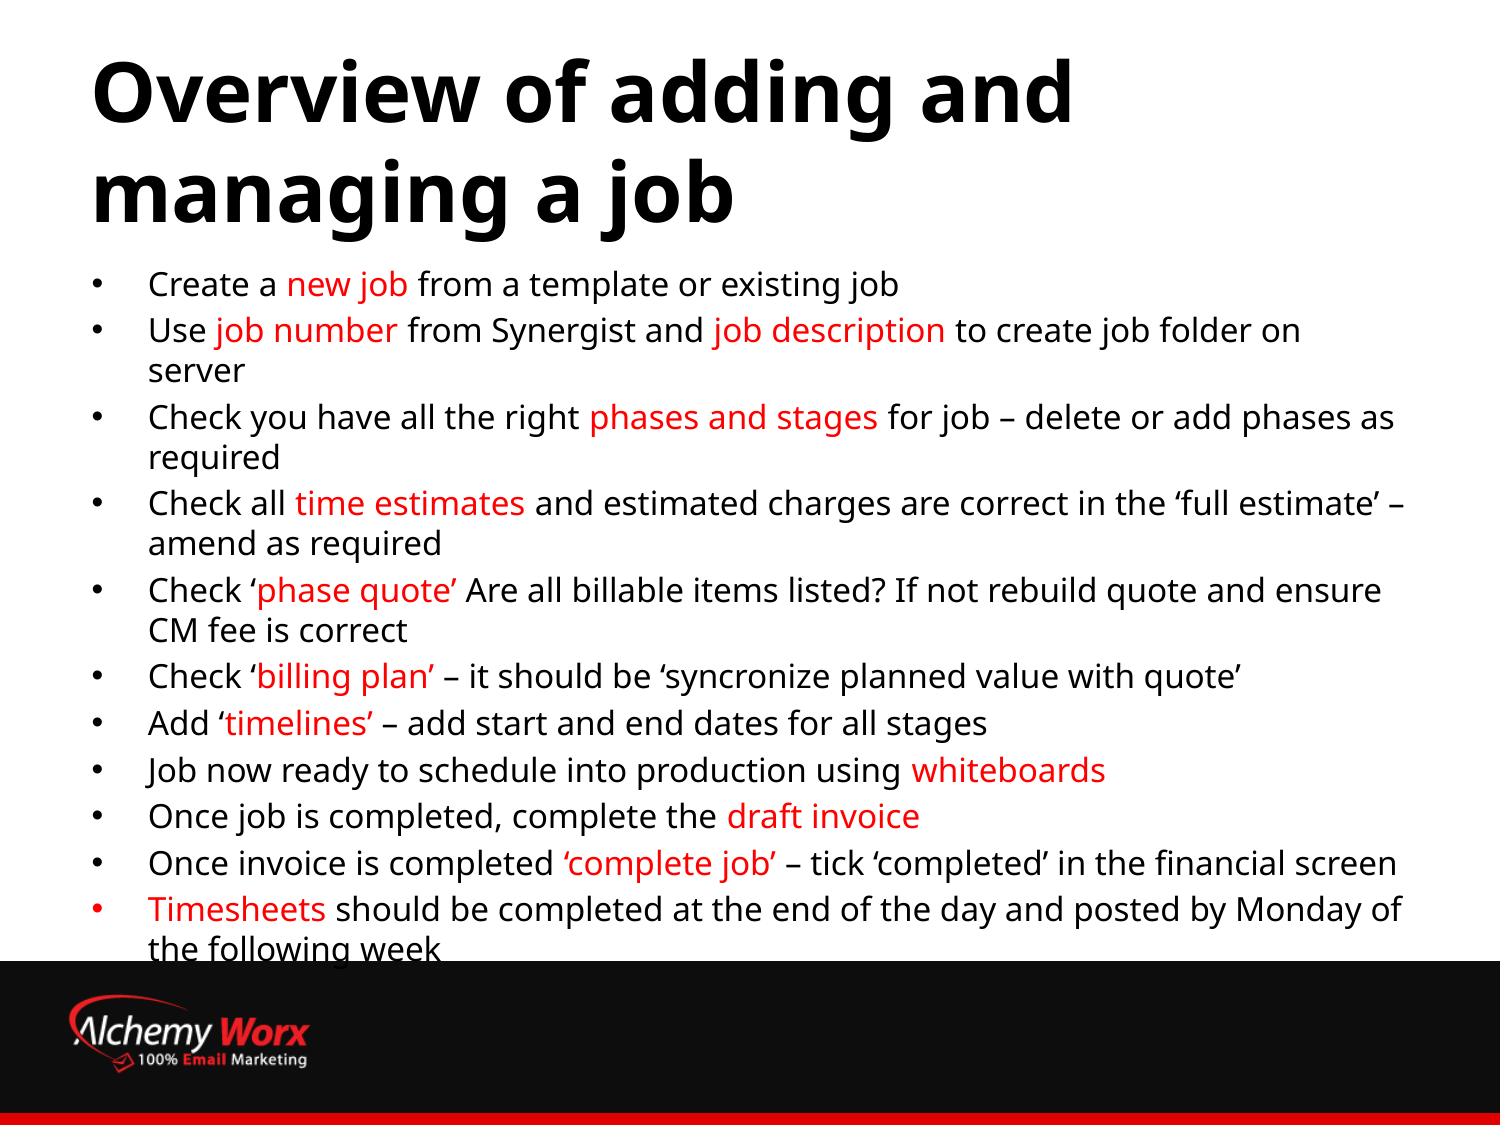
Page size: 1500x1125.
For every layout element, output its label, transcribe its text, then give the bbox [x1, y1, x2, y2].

title Overview of adding and managing a job [74, 44, 1426, 233]
list Create a new job from a template or existing job Use job number from Synergist and job description to create job folder on server Check you have all the right phases and stages for job – delete or add phases as required Check all time estimates and estimated charges are correct in the ‘full estimate’ – amend as required Check ‘phase quote’ Are all billable items listed? If not rebuild quote and ensure CM fee is correct Check ‘billing plan’ – it should be ‘syncronize planned value with quote’ Add ‘timelines’ – add start and end dates for all stages Job now ready to schedule into production using whiteboards Once job is completed, complete the draft invoice Once invoice is completed ‘complete job’ – tick ‘completed’ in the financial screen Timesheets should be completed at the end of the day and posted by Monday of the following week [76, 255, 1424, 882]
picture [41, 975, 339, 1094]
